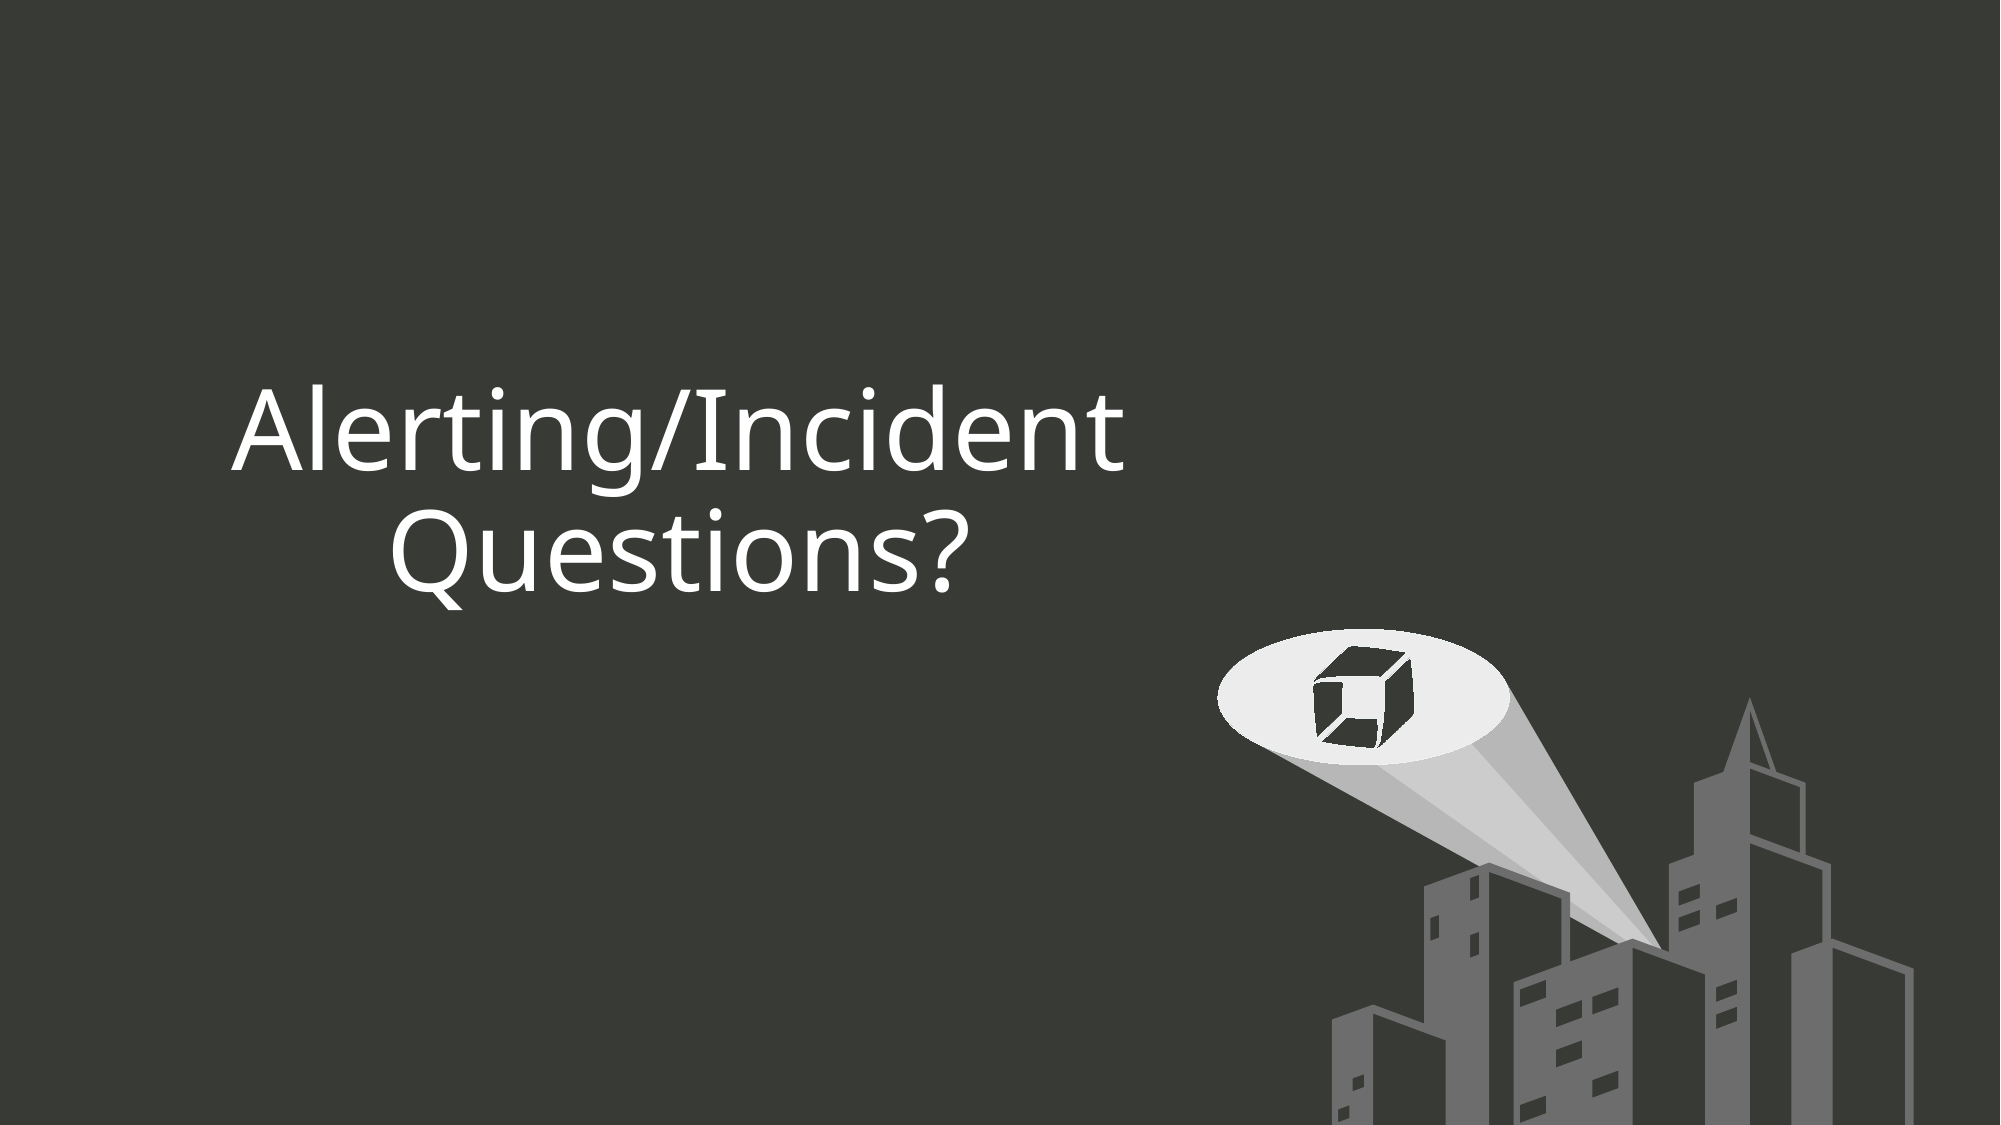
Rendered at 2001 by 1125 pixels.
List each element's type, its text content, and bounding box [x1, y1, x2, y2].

title Alerting/Incident Questions? [155, 365, 1203, 853]
